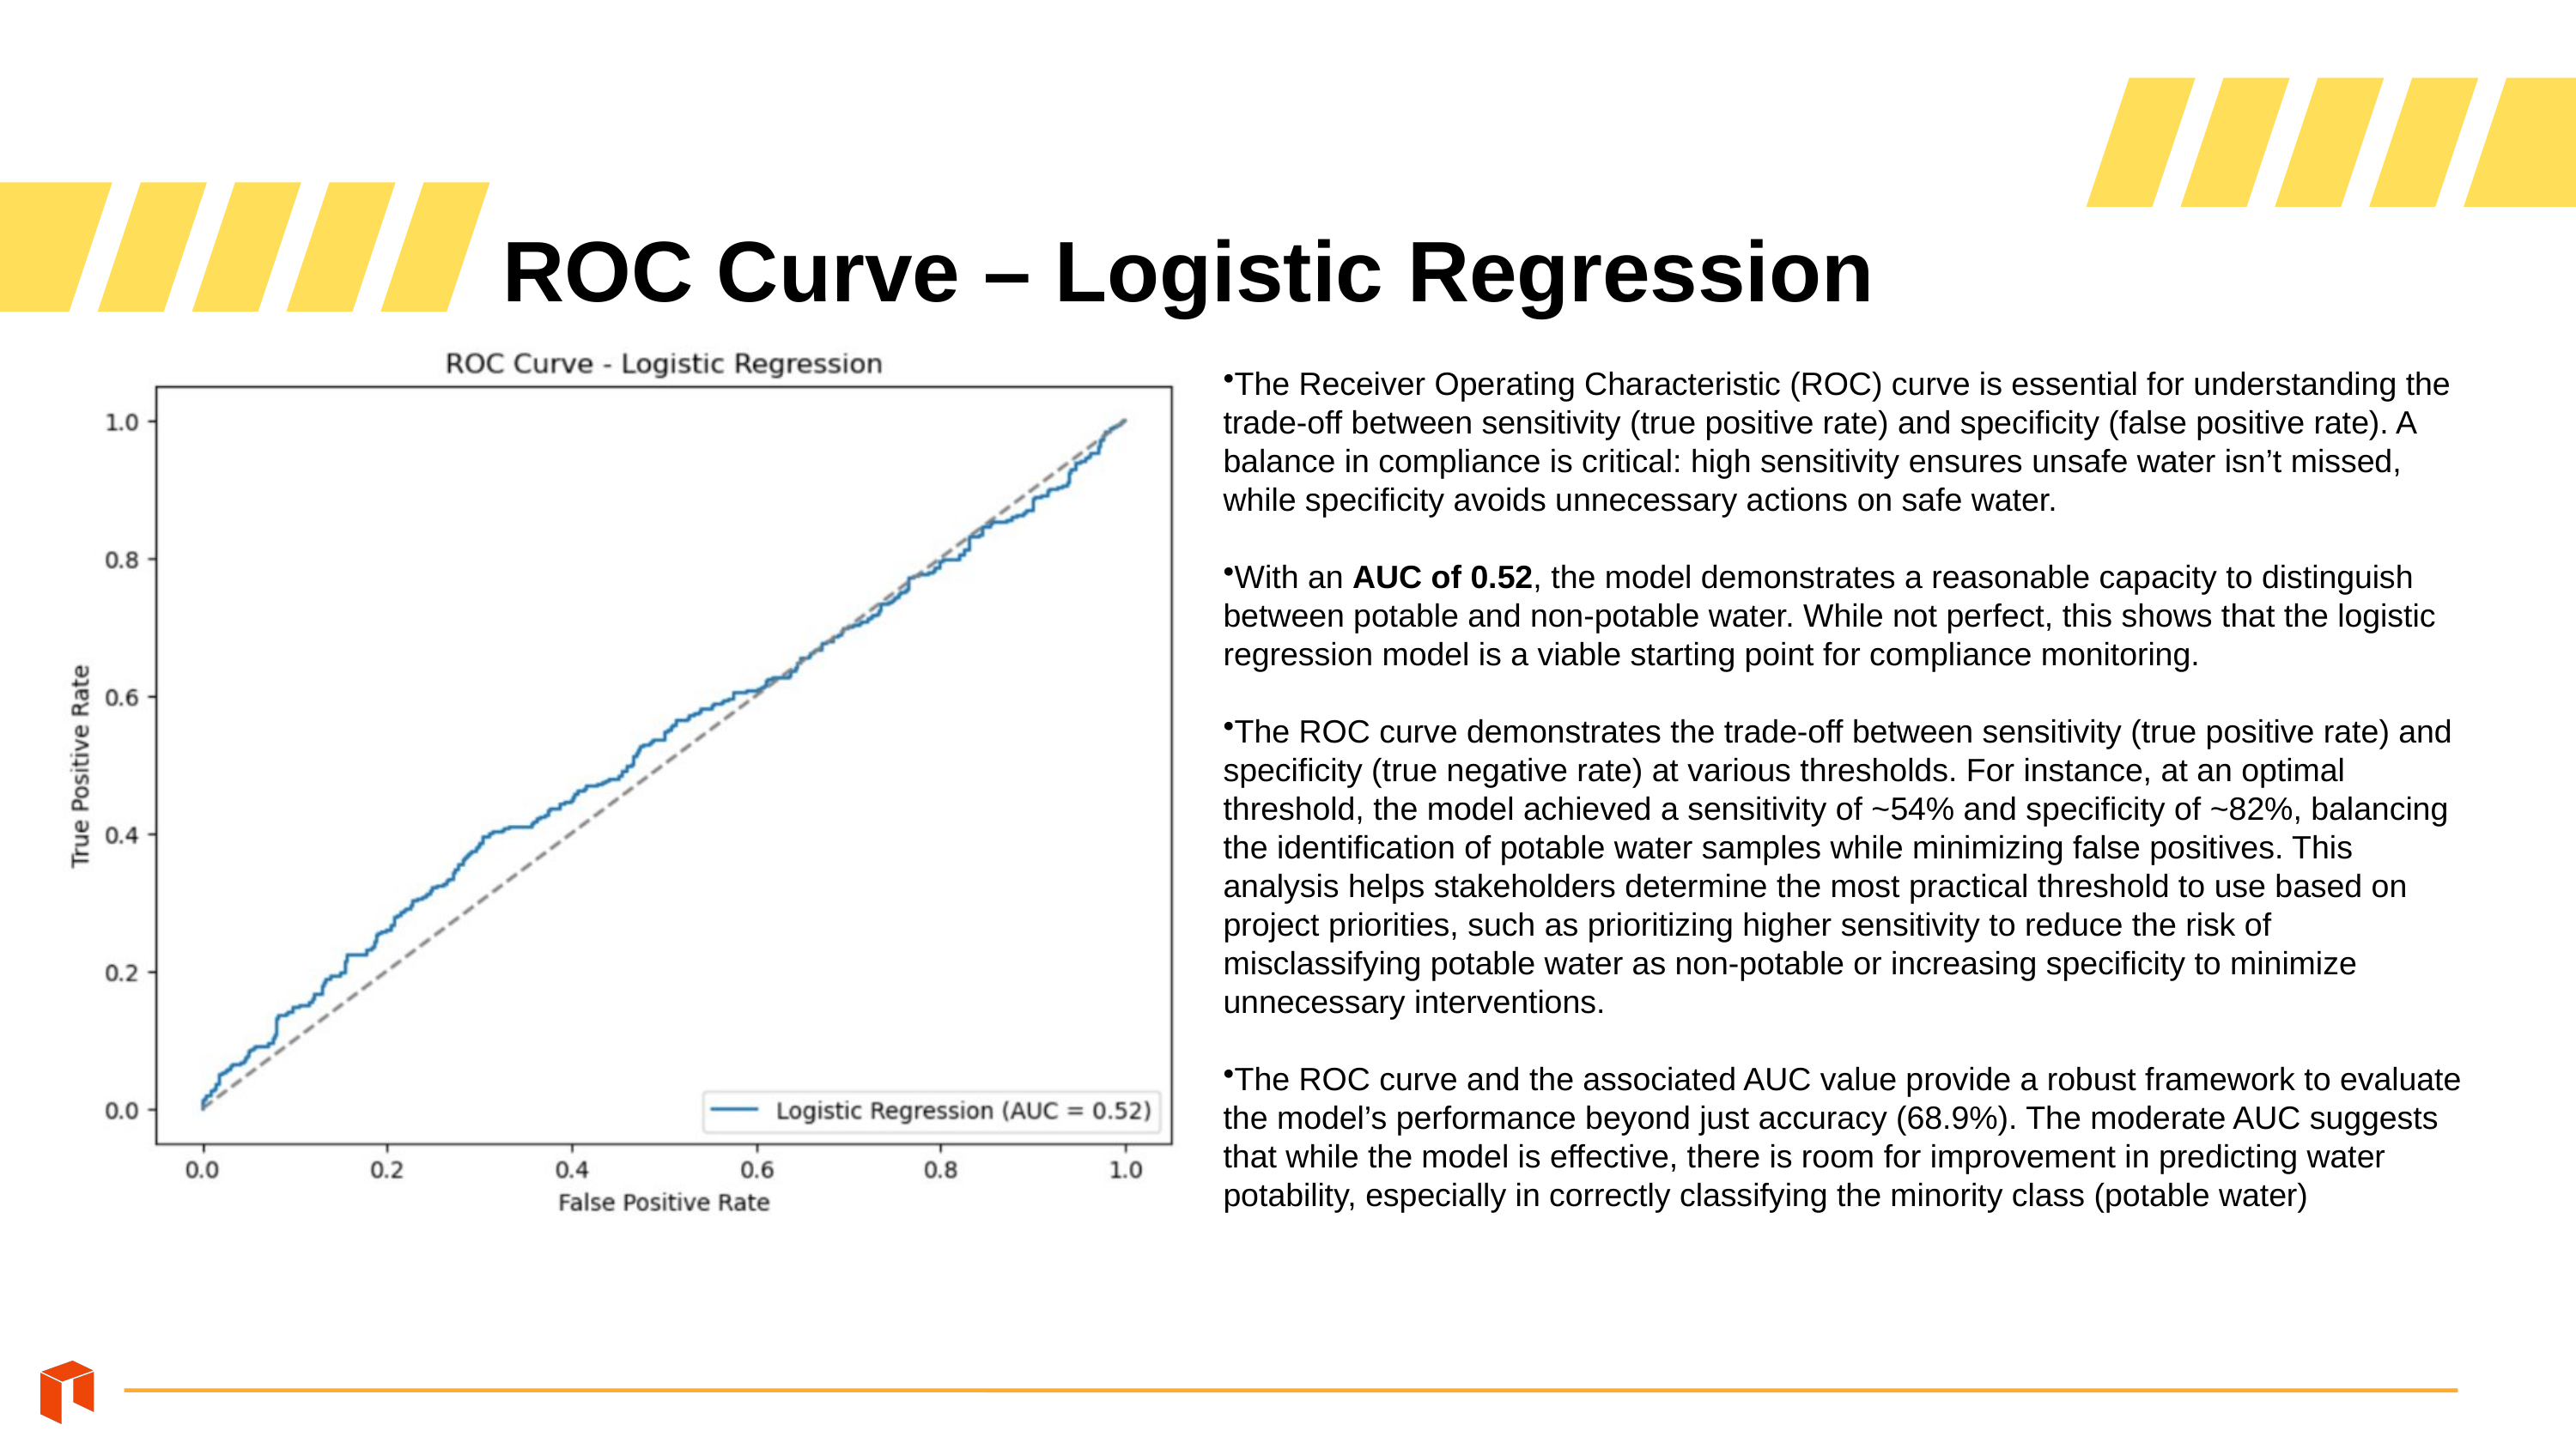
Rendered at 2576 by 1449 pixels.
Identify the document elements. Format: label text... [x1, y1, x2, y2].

text_box ROC Curve – Logistic Regression [489, 106, 2087, 326]
picture [52, 346, 1212, 1240]
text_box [2368, 77, 2461, 208]
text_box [2197, 77, 2273, 208]
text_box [2463, 77, 2576, 208]
text_box [40, 1361, 94, 1424]
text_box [114, 182, 208, 312]
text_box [2275, 77, 2366, 208]
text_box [286, 182, 379, 312]
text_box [380, 182, 490, 312]
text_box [0, 182, 112, 312]
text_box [2086, 77, 2196, 208]
text_box The Receiver Operating Characteristic (ROC) curve is essential for understanding the trade-off between sensitivity (true positive rate) and specificity (false positive rate). A balance in compliance is critical: high sensitivity ensures unsafe water isn’t missed, while specificity avoids unnecessary actions on safe water. With an AUC of 0.52, the model demonstrates a reasonable capacity to distinguish between potable and non-potable water. While not perfect, this shows that the logistic regression model is a viable starting point for compliance monitoring. The ROC curve demonstrates the trade-off between sensitivity (true positive rate) and specificity (true negative rate) at various thresholds. For instance, at an optimal threshold, the model achieved a sensitivity of ~54% and specificity of ~82%, balancing the identification of potable water samples while minimizing false positives. This analysis helps stakeholders determine the most practical threshold to use based on project priorities, such as prioritizing higher sensitivity to reduce the risk of misclassifying potable water as non-potable or increasing specificity to minimize unnecessary interventions. The ROC curve and the associated AUC value provide a robust framework to evaluate the model’s performance beyond just accuracy (68.9%). The moderate AUC suggests that while the model is effective, there is room for improvement in predicting water potability, especially in correctly classifying the minority class (potable water) [1210, 318, 2479, 1449]
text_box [209, 182, 284, 312]
